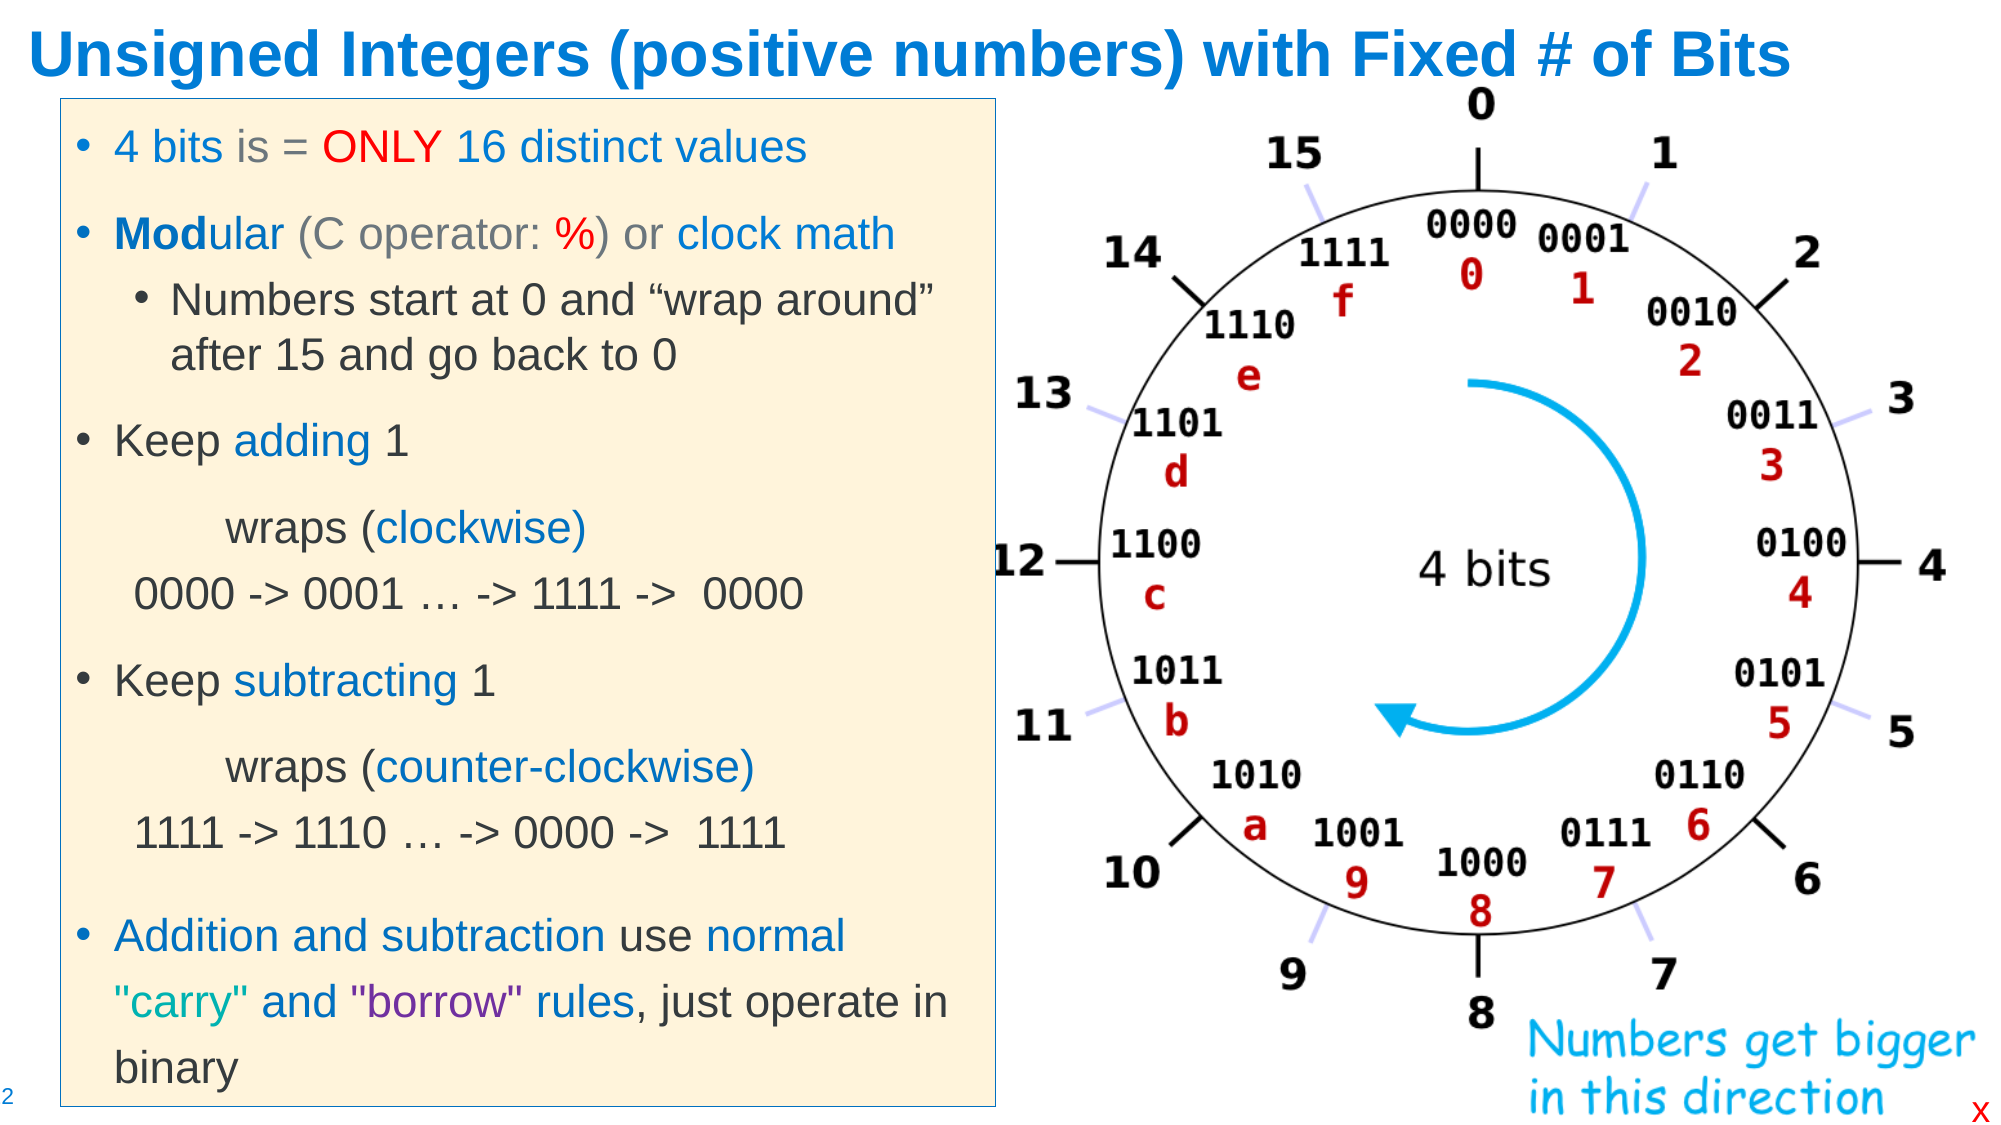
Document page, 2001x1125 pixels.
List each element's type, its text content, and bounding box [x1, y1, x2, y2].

picture [960, 60, 2000, 1125]
title Unsigned Integers (positive numbers) with Fixed # of Bits [13, 17, 1987, 99]
